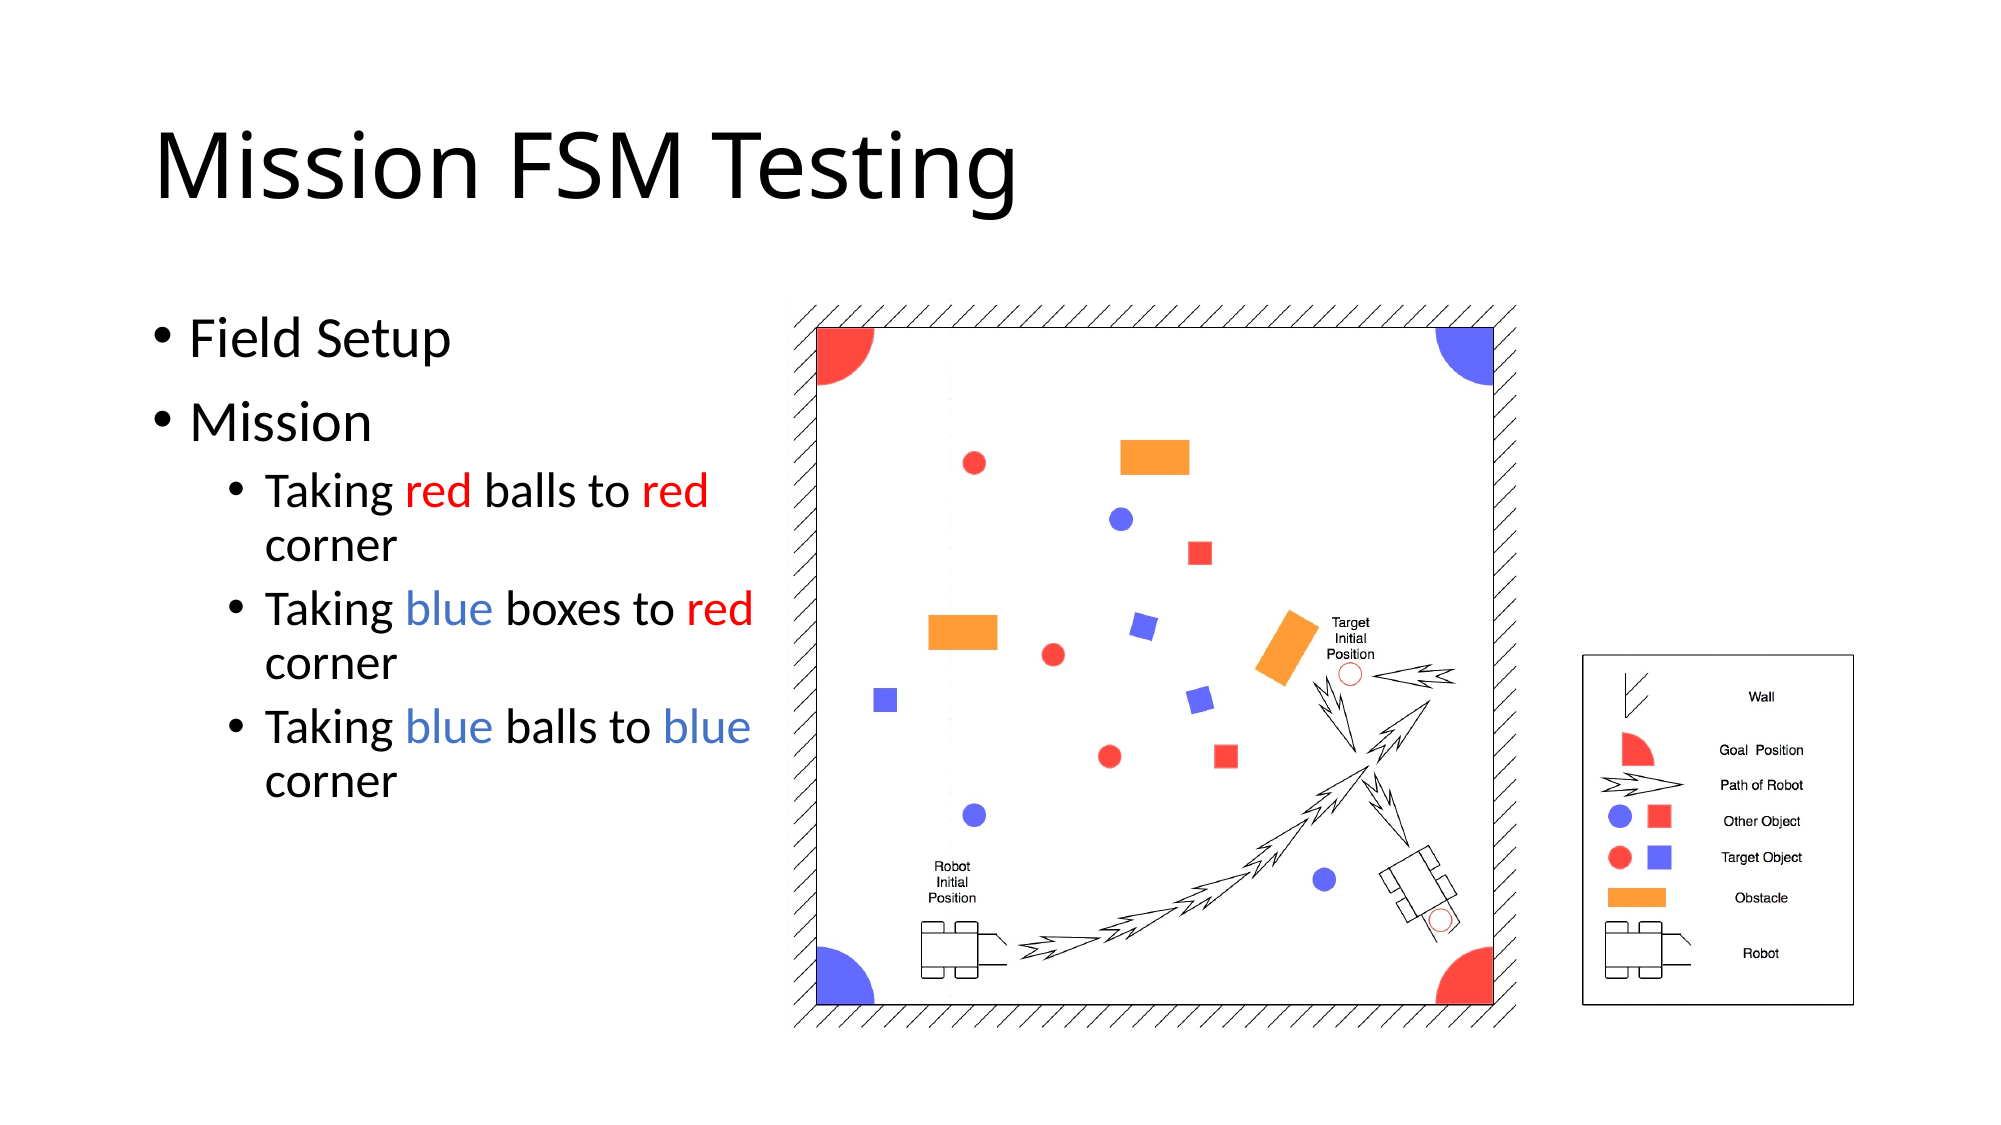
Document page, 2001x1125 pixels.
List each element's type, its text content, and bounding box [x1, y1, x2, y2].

picture [785, 299, 1863, 1035]
list Field Setup Mission Taking red balls to red corner Taking blue boxes to red corner Taking blue balls to blue corner [137, 299, 785, 1014]
title Mission FSM Testing [137, 59, 1863, 278]
